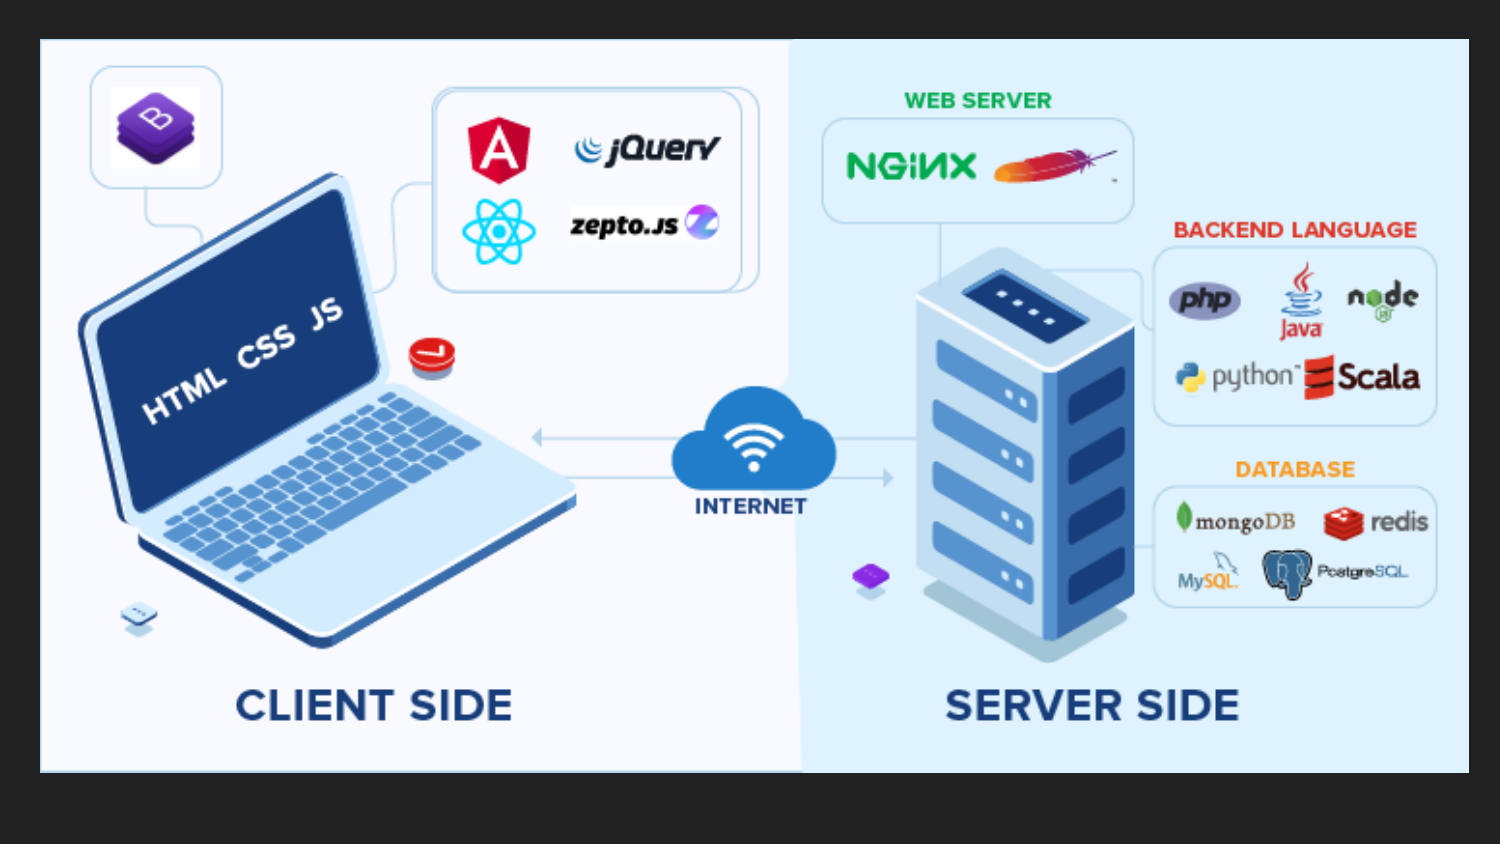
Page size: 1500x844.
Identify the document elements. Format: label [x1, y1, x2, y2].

picture [40, 39, 1469, 773]
